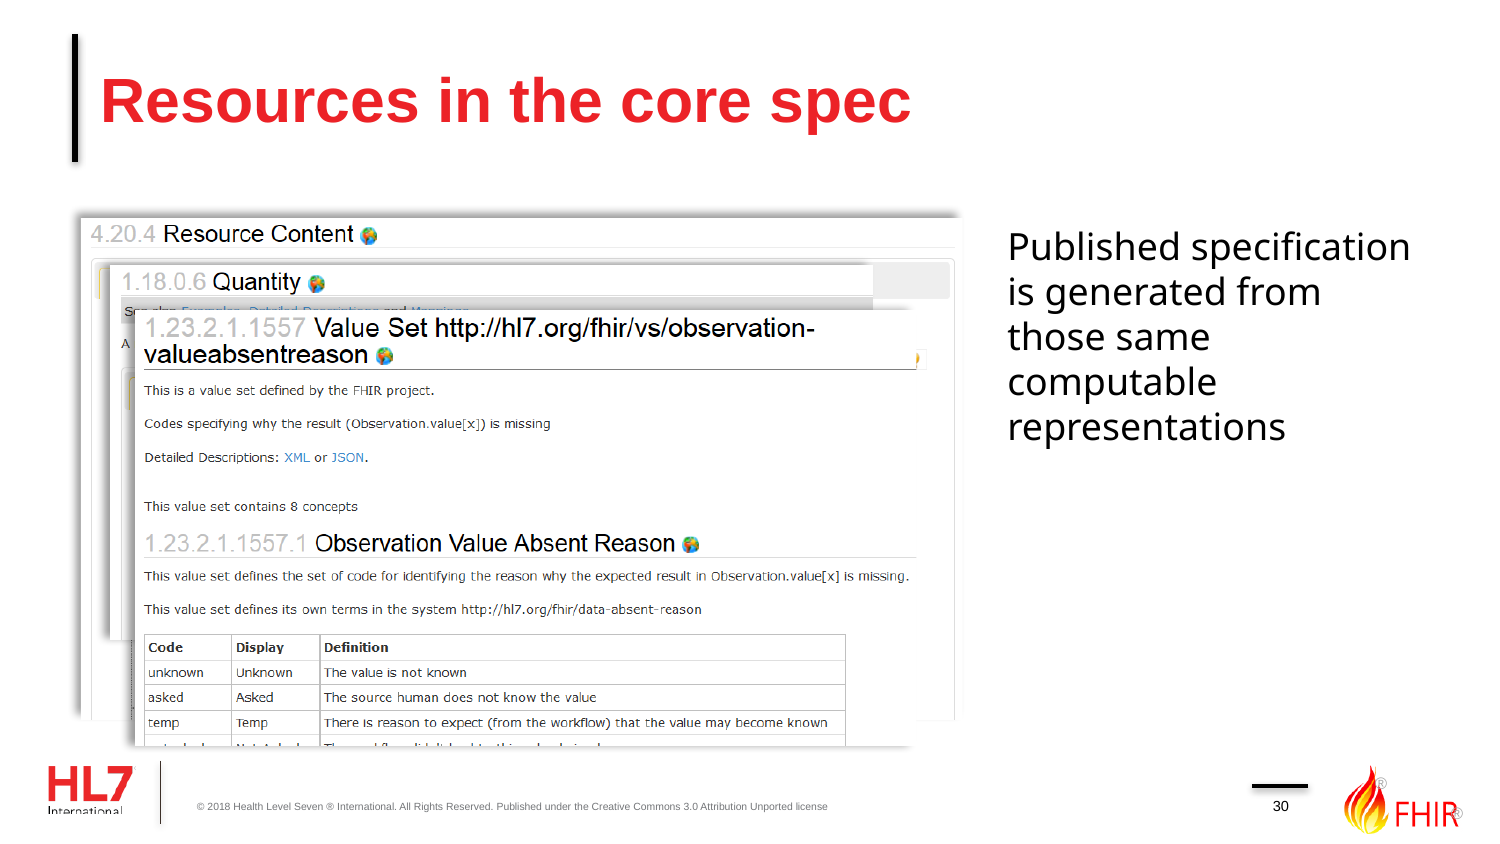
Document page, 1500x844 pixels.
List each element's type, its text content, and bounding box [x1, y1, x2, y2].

text_box Published specification is generated from those same computable representations [992, 215, 1441, 455]
footer © 2018 Health Level Seven ® International. All Rights Reserved. Published under the Creative Commons 3.0 Attribution Unported license [196, 786, 941, 813]
title Resources in the core spec [100, 33, 1451, 163]
picture [1339, 760, 1463, 837]
picture [80, 217, 963, 787]
slide_number 30 [1258, 786, 1304, 814]
